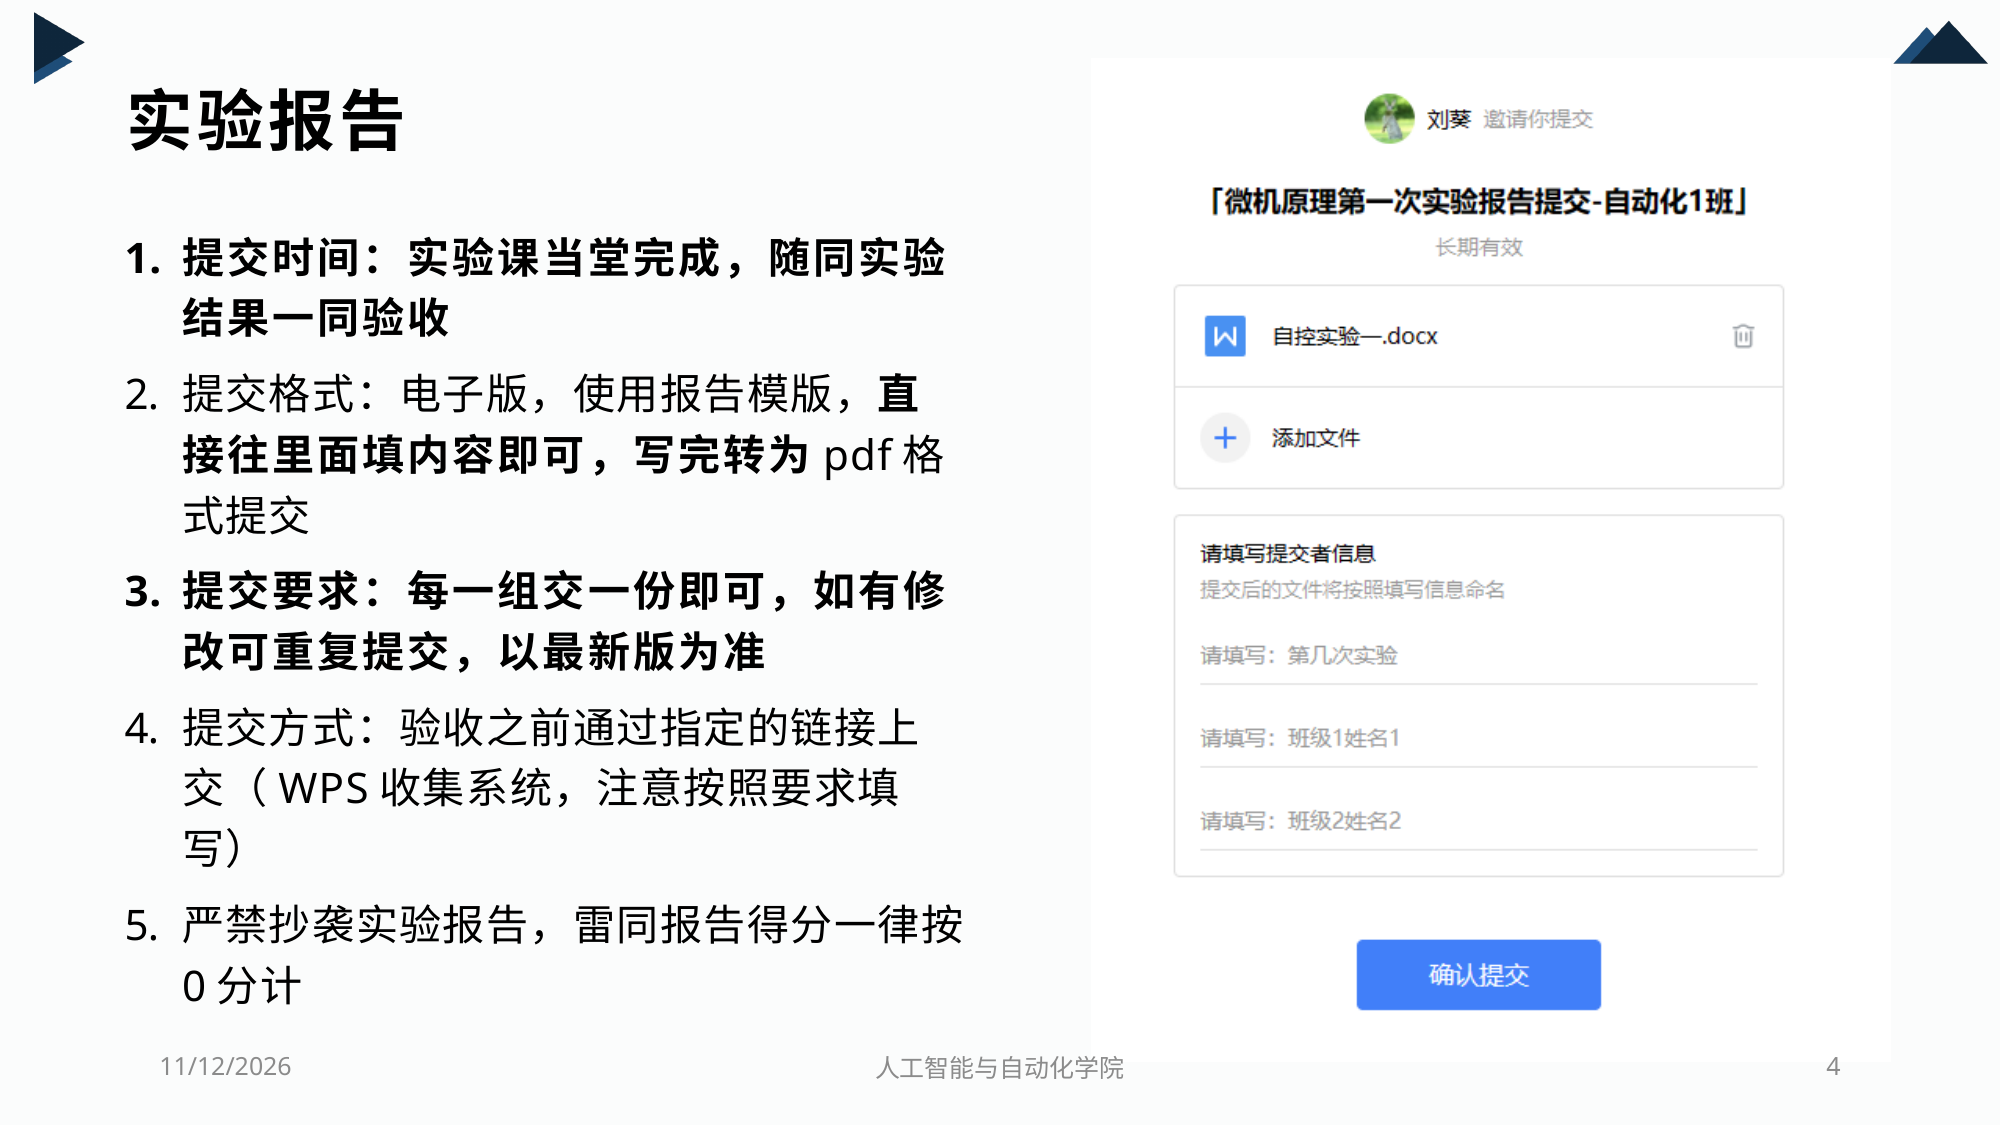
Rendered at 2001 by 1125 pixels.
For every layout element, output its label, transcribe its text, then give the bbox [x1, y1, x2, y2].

picture [0, 0, 119, 97]
text_box [144, 1041, 588, 1094]
text_box [1412, 1062, 1856, 1094]
text_box 人工智能与自动化学院 [675, 1041, 1325, 1094]
text_box 实验报告 [109, 72, 1091, 146]
picture [1091, 0, 2000, 1062]
text_box 提交时间：实验课当堂完成，随同实验结果一同验收 提交格式：电子版，使用报告模版，直接往里面填内容即可，写完转为pdf格式提交 提交要求：每一组交一份即可，如有修改可重复提交，以最新版为准 提交方式：验收之前通过指定的链接上交（WPS收集系统，注意按照要求填写） 严禁抄袭实验报告，雷同报告得分一律按0分计 [109, 213, 980, 1022]
